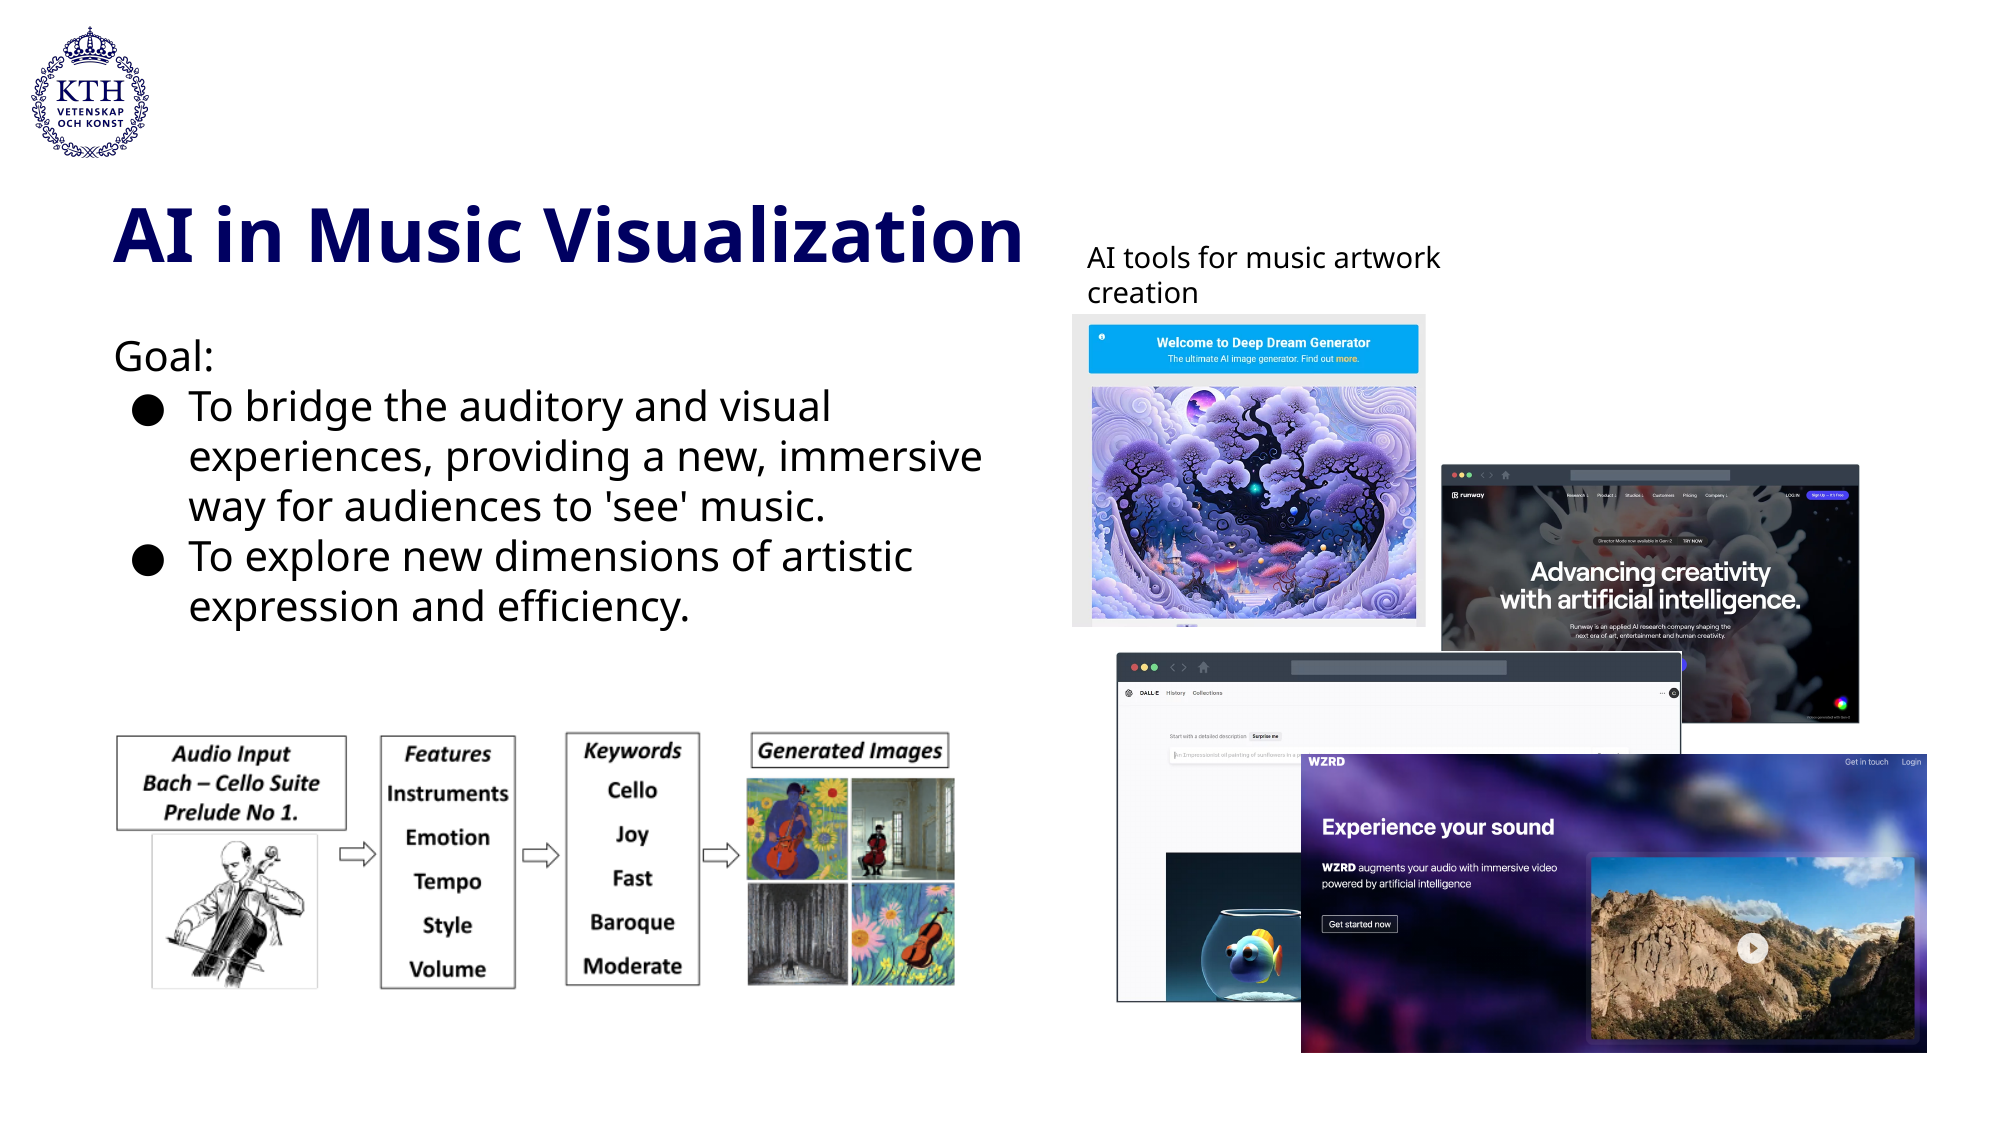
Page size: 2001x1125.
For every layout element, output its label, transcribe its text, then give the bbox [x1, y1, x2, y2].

text_box AI tools for music artwork creation [1072, 224, 1565, 325]
picture [1114, 463, 1927, 1053]
picture [31, 26, 149, 158]
title AI in Music Visualization [98, 179, 1902, 273]
picture [1071, 314, 1426, 628]
picture [108, 708, 971, 1007]
text_box Goal: To bridge the auditory and visual experiences, providing a new, immersive way for audiences to 'see' music. To explore new dimensions of artistic expression and efficiency. [98, 314, 1012, 677]
